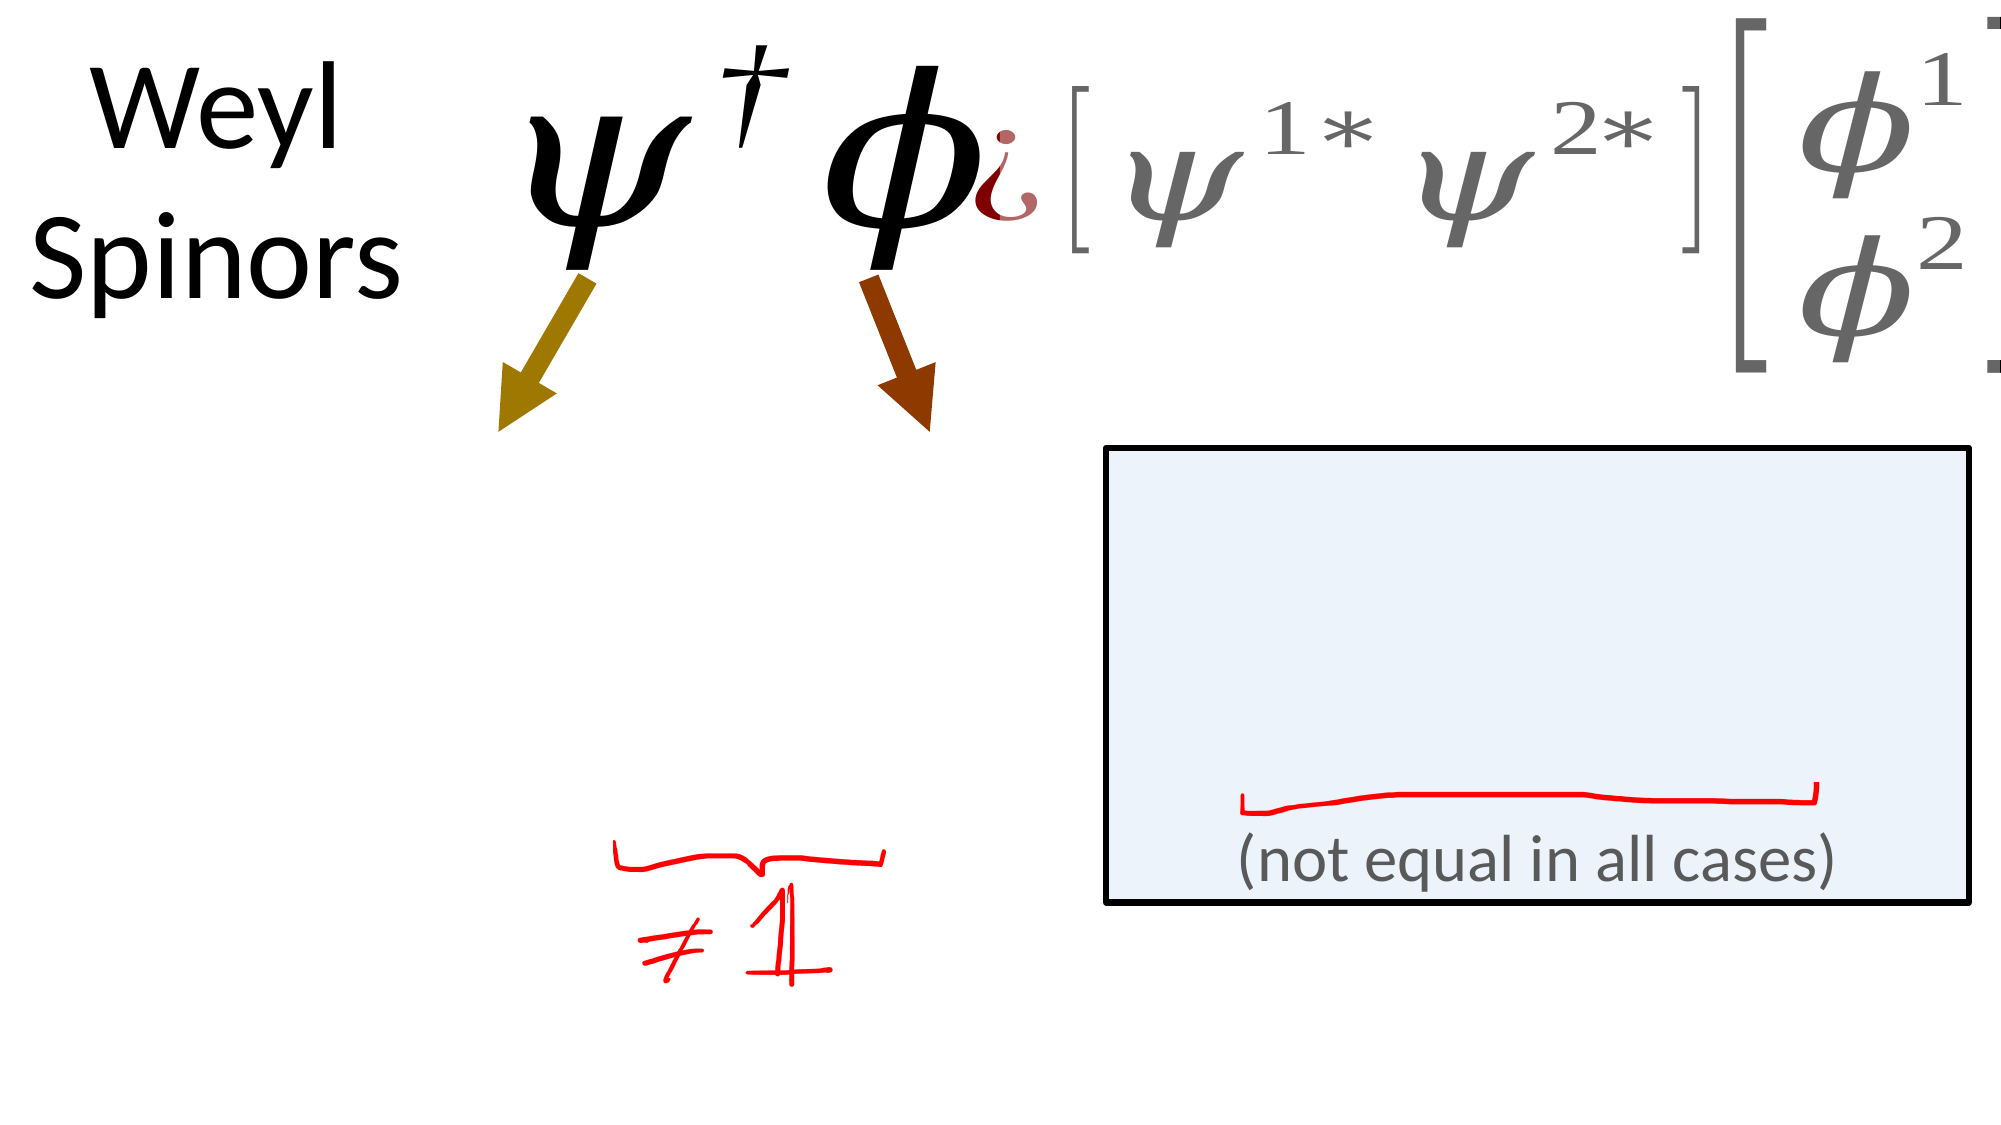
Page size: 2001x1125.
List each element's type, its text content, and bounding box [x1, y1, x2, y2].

text_box Weyl Spinors [14, 16, 419, 332]
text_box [498, 278, 930, 432]
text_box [968, 0, 2000, 413]
picture [613, 782, 1828, 996]
